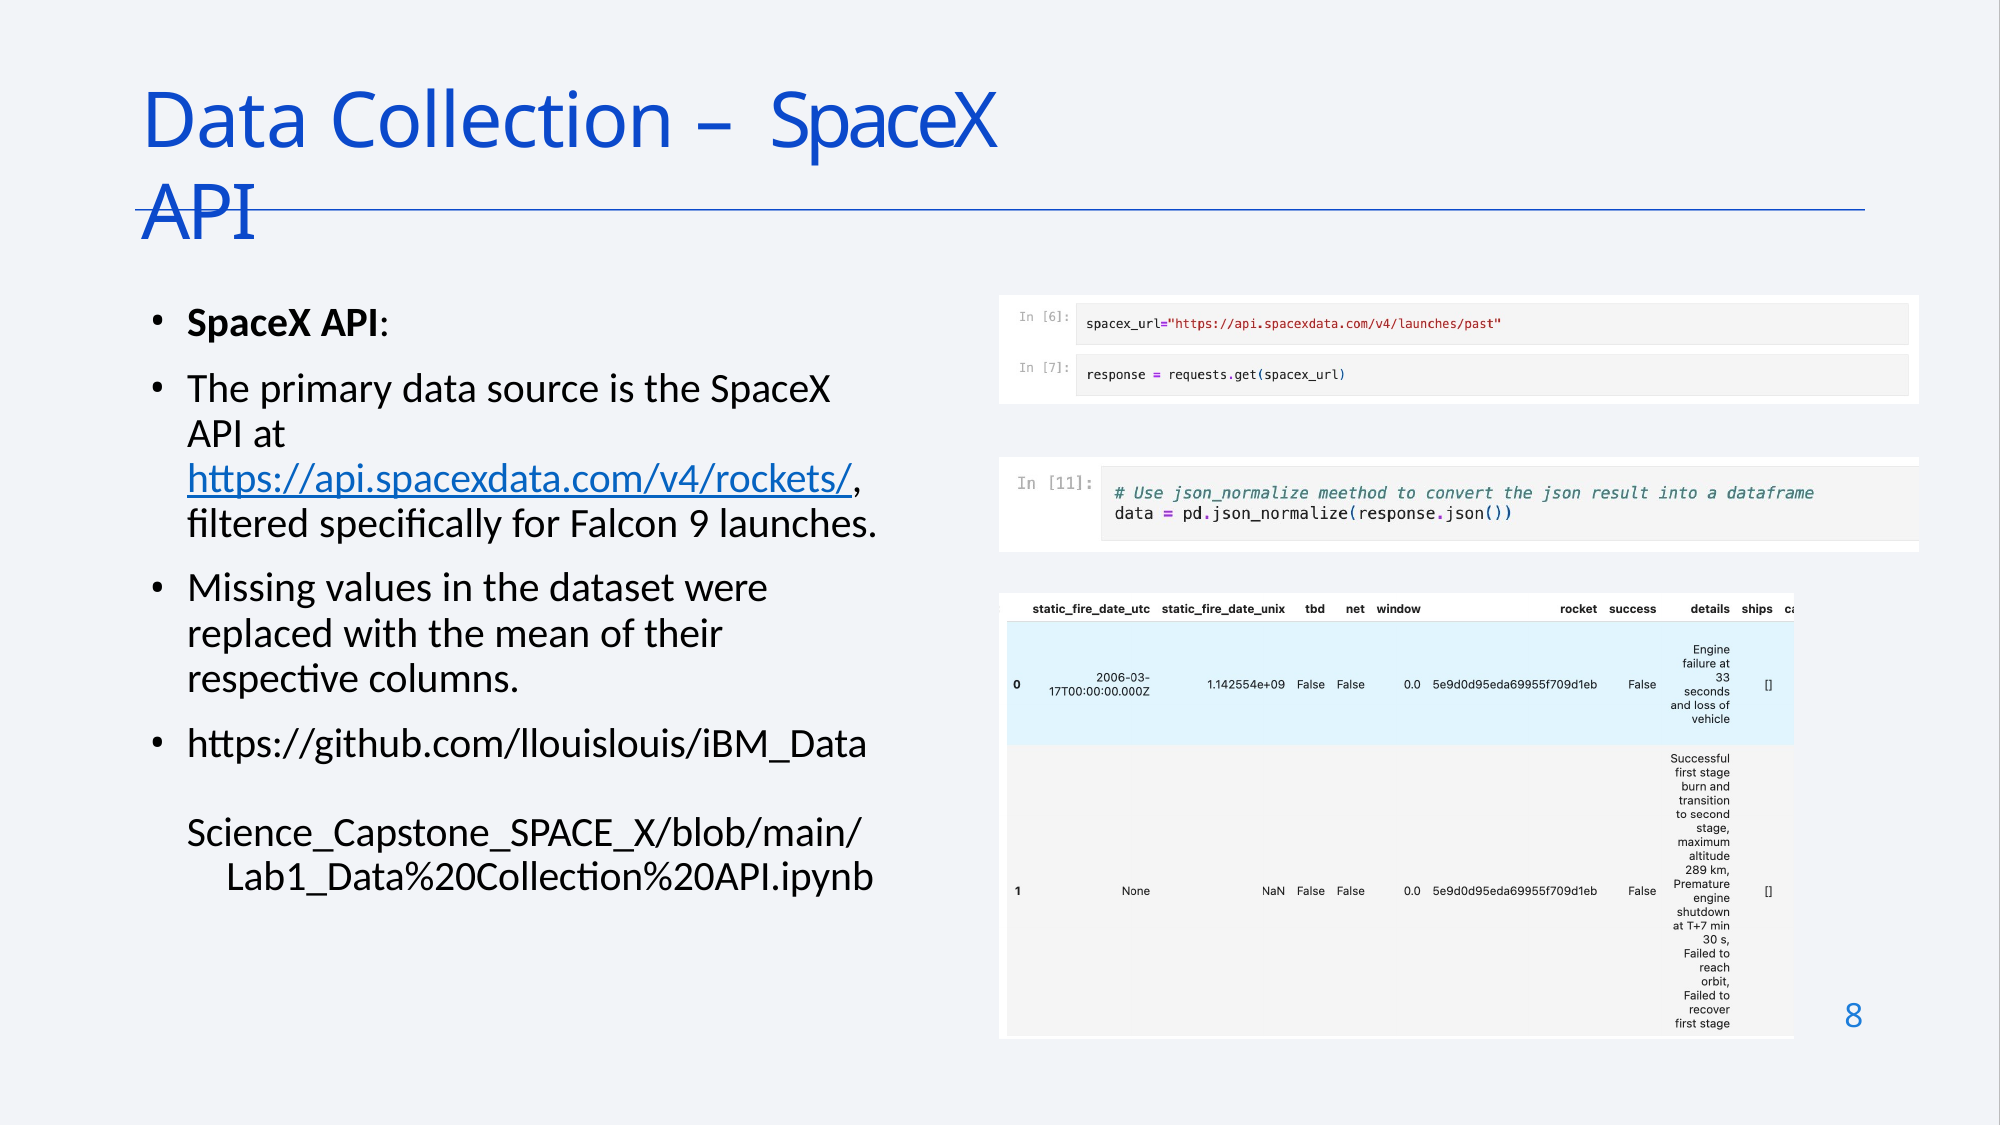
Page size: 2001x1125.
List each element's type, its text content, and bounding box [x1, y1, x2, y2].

title Data Collection – SpaceX API [139, 67, 1102, 258]
text_box SpaceX API: The primary data source is the SpaceX API at https://api.spacexdata.com/v4/rockets/, filtered specifically for Falcon 9 launches. Missing values in the dataset were replaced with the mean of their respective columns. https://github.com/llouislouis/iBM_Data Science_Capstone_SPACE_X/blob/main/ Lab1_Data%20Collection%20API.ipynb [147, 275, 883, 900]
slide_number 8 [1818, 1000, 1873, 1125]
picture [0, 0, 2000, 1125]
